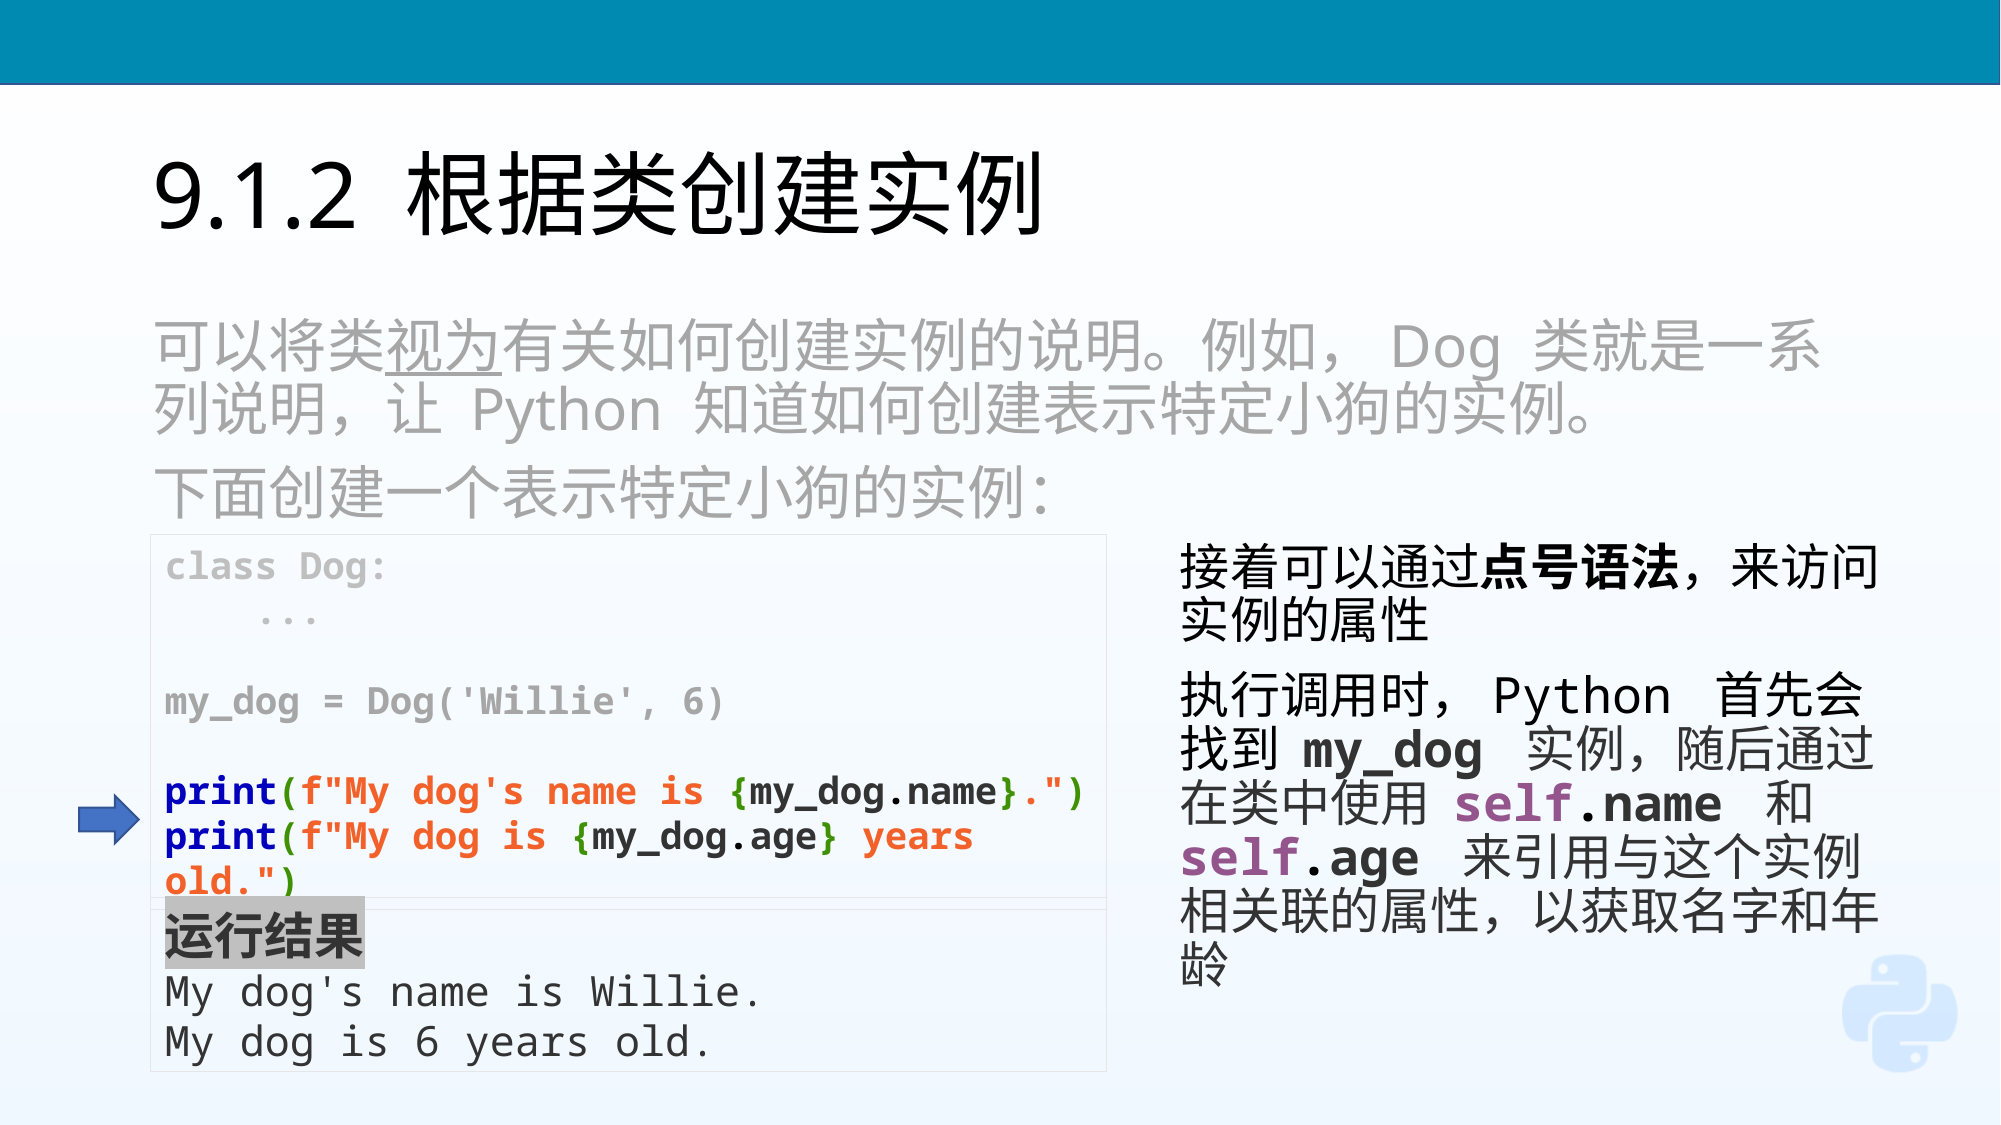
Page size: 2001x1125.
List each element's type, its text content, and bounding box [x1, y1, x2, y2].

text_box [78, 793, 141, 846]
list 可以将类视为有关如何创建实例的说明。例如，Dog 类就是一系列说明，让 Python 知道如何创建表示特定小狗的实例。 下面创建一个表示特定小狗的实例： [137, 310, 1863, 1024]
title 9.1.2 根据类创建实例 [137, 115, 1863, 282]
text_box 运行结果 My dog's name is Willie. My dog is 6 years old. [150, 897, 1107, 1072]
picture [1842, 946, 1958, 1081]
text_box 接着可以通过点号语法，来访问实例的属性 执行调用时，Python 首先会找到 my_dog 实例，随后通过在类中使用 self.name 和 self.age 来引用与这个实例相关联的属性，以获取名字和年龄 [1165, 534, 1921, 1023]
text_box class Dog: ... my_dog = Dog('Willie', 6) print(f"My dog's name is {my_dog.name}.") print(f"My dog is {my_dog.age} years old.") [150, 534, 1107, 897]
